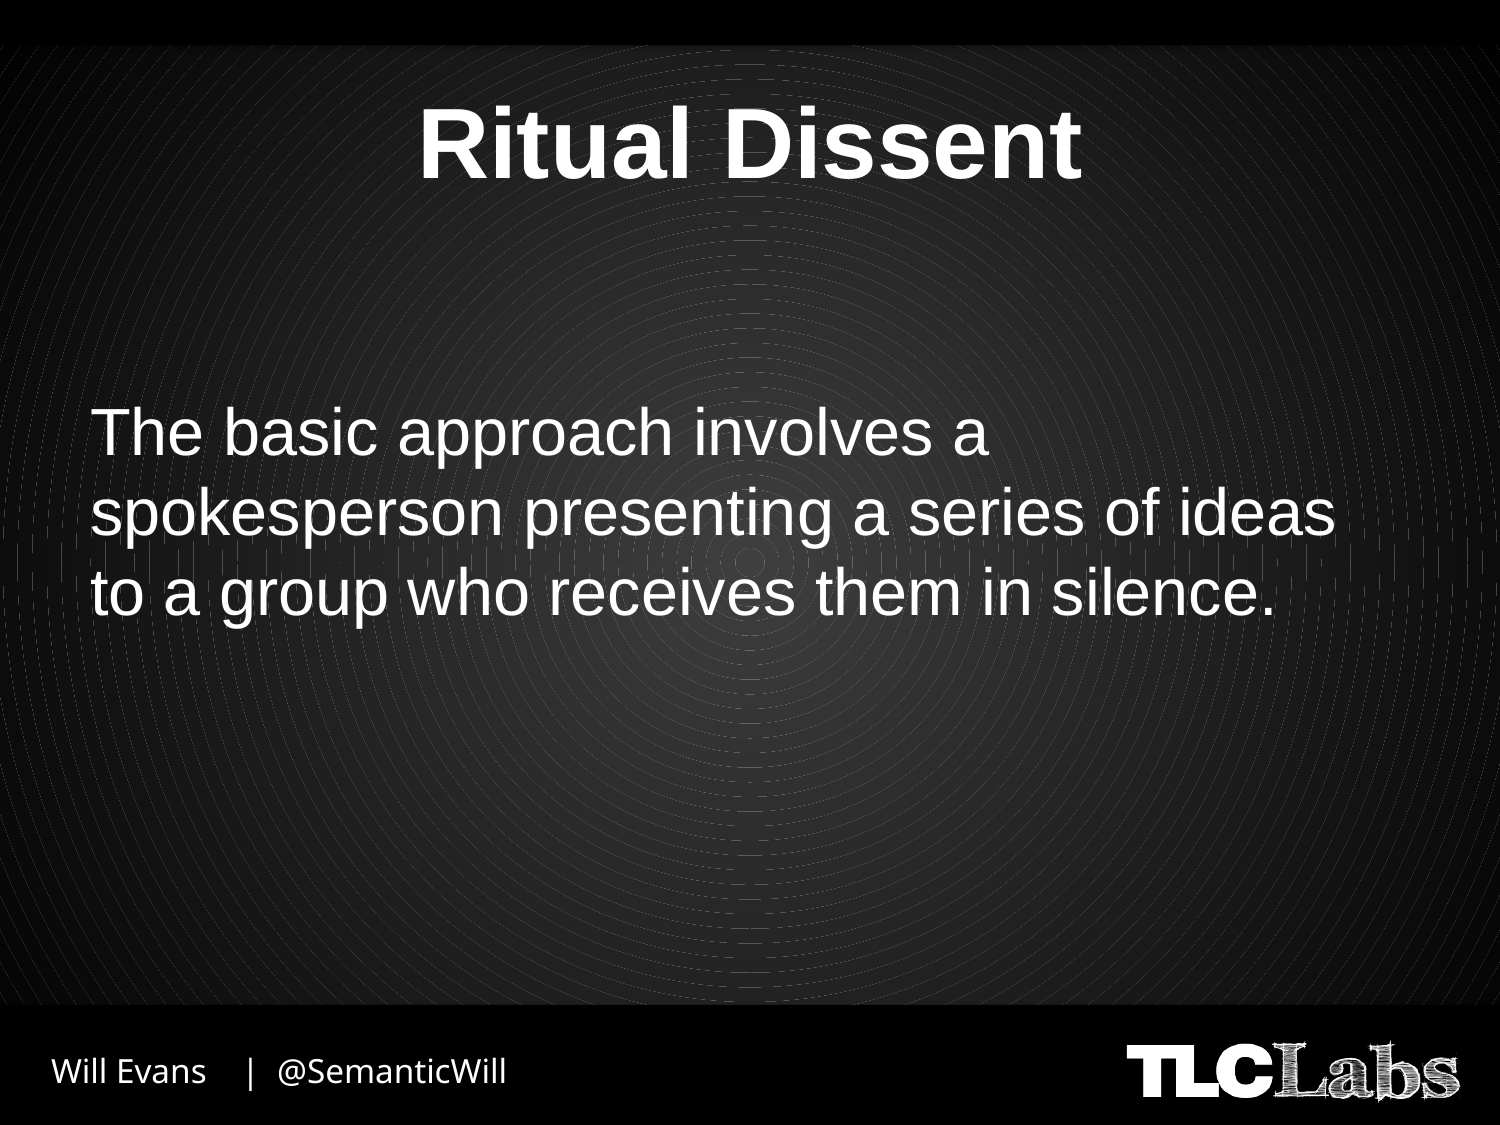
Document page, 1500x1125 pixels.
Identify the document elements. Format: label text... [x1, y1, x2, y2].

picture [1106, 1028, 1500, 1112]
list The basic approach involves a spokesperson presenting a series of ideas to a group who receives them in silence. [75, 381, 1425, 877]
title Ritual Dissent [0, 45, 1500, 233]
